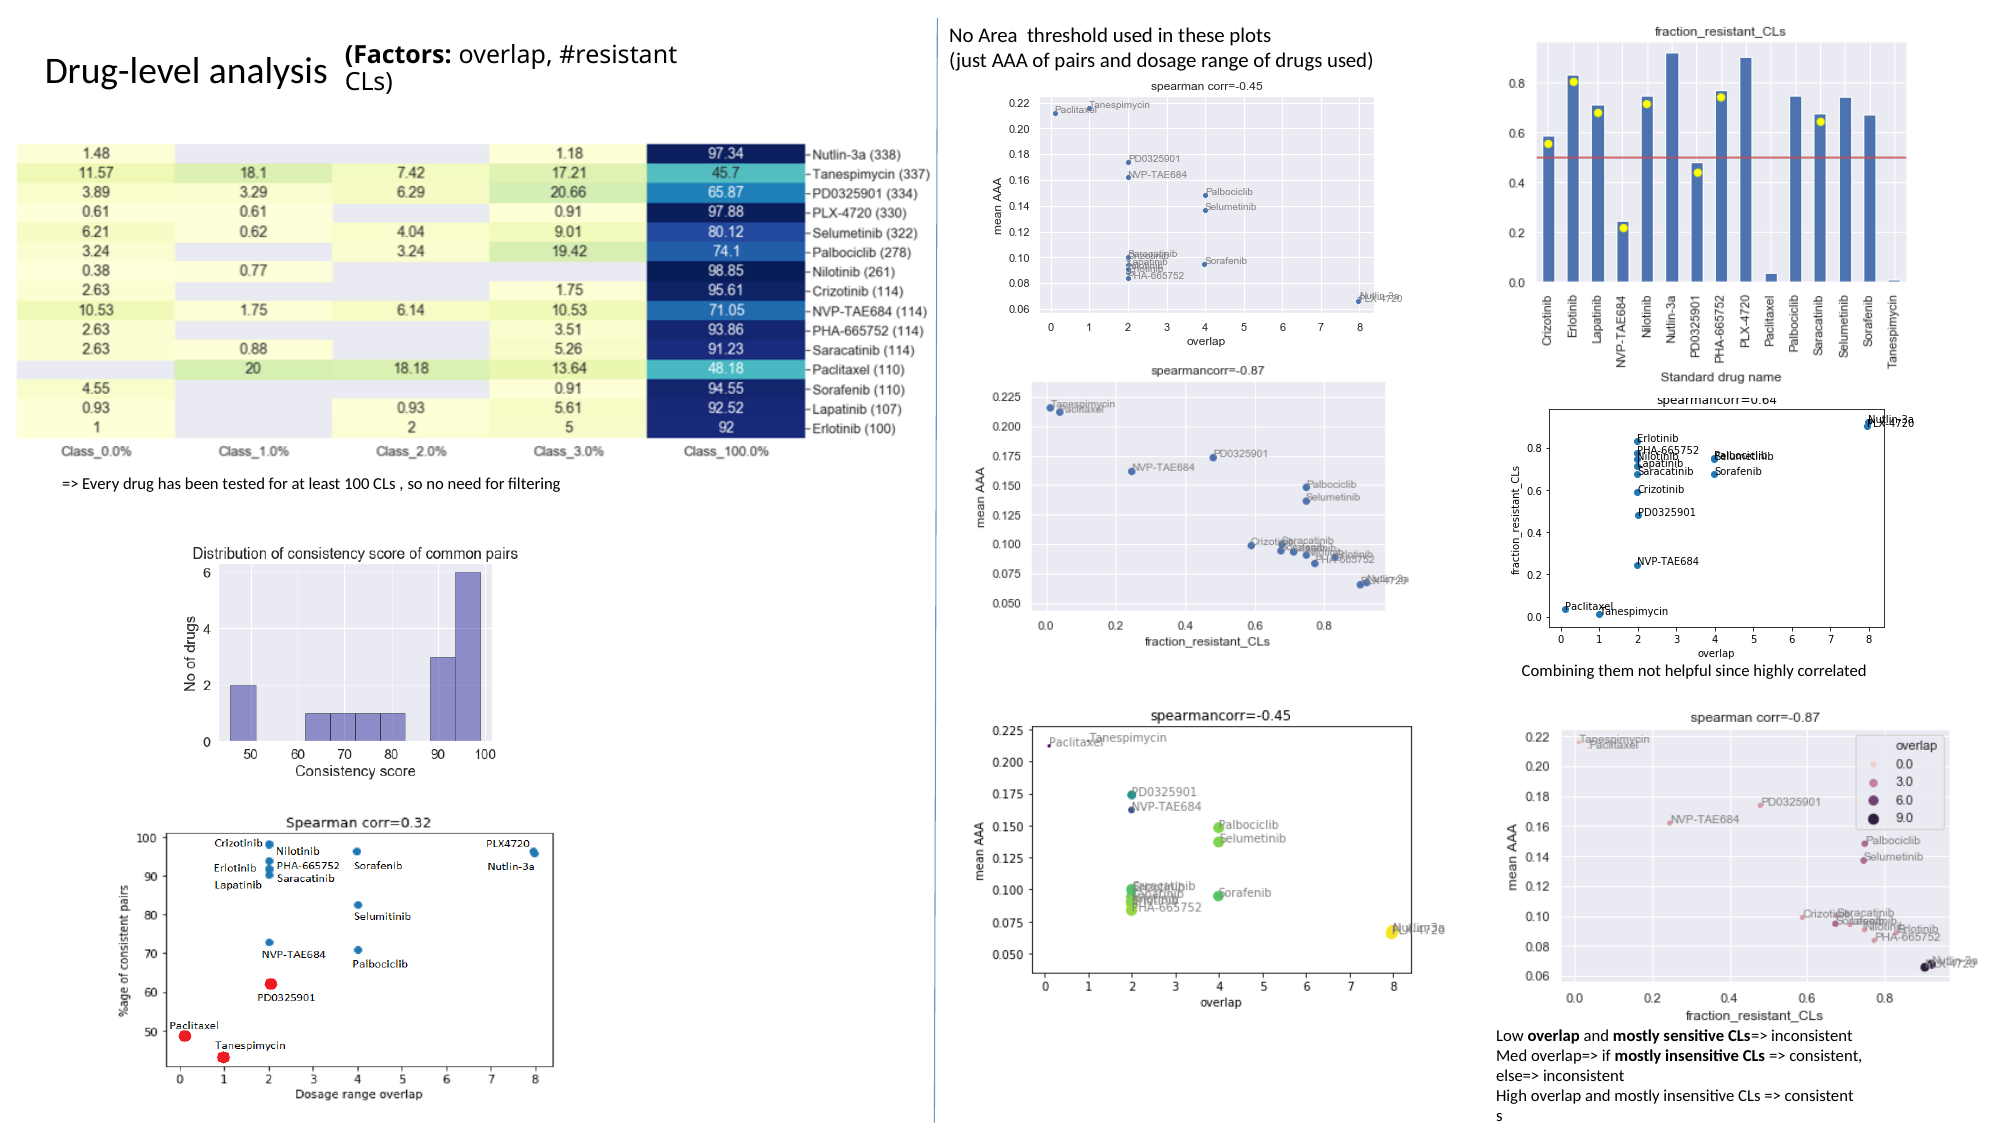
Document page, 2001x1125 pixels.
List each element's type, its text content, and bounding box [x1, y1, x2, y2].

text_box Combining them not helpful since highly correlated [1506, 666, 1904, 687]
title Drug-level analysis [29, 20, 368, 122]
picture [1499, 17, 1930, 666]
picture [171, 537, 523, 780]
picture [963, 364, 1417, 653]
text_box => Every drug has been tested for at least 100 CLs , so no need for filtering [47, 470, 721, 501]
picture [963, 708, 1454, 1018]
picture [990, 80, 1404, 352]
picture [1499, 708, 1988, 1026]
picture [113, 814, 559, 1105]
text_box Low overlap and mostly sensitive CLs=> inconsistent Med overlap=> if mostly insensitive CLs => consistent, else=> inconsistent High overlap and mostly insensitive CLs => consistent s [1481, 1017, 1896, 1125]
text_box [934, 17, 938, 1123]
text_box No Area threshold used in these plots (just AAA of pairs and dosage range of drugs used) [934, 14, 1666, 80]
text_box (Factors: overlap, #resistant CLs) [329, 20, 715, 118]
picture [0, 129, 933, 470]
